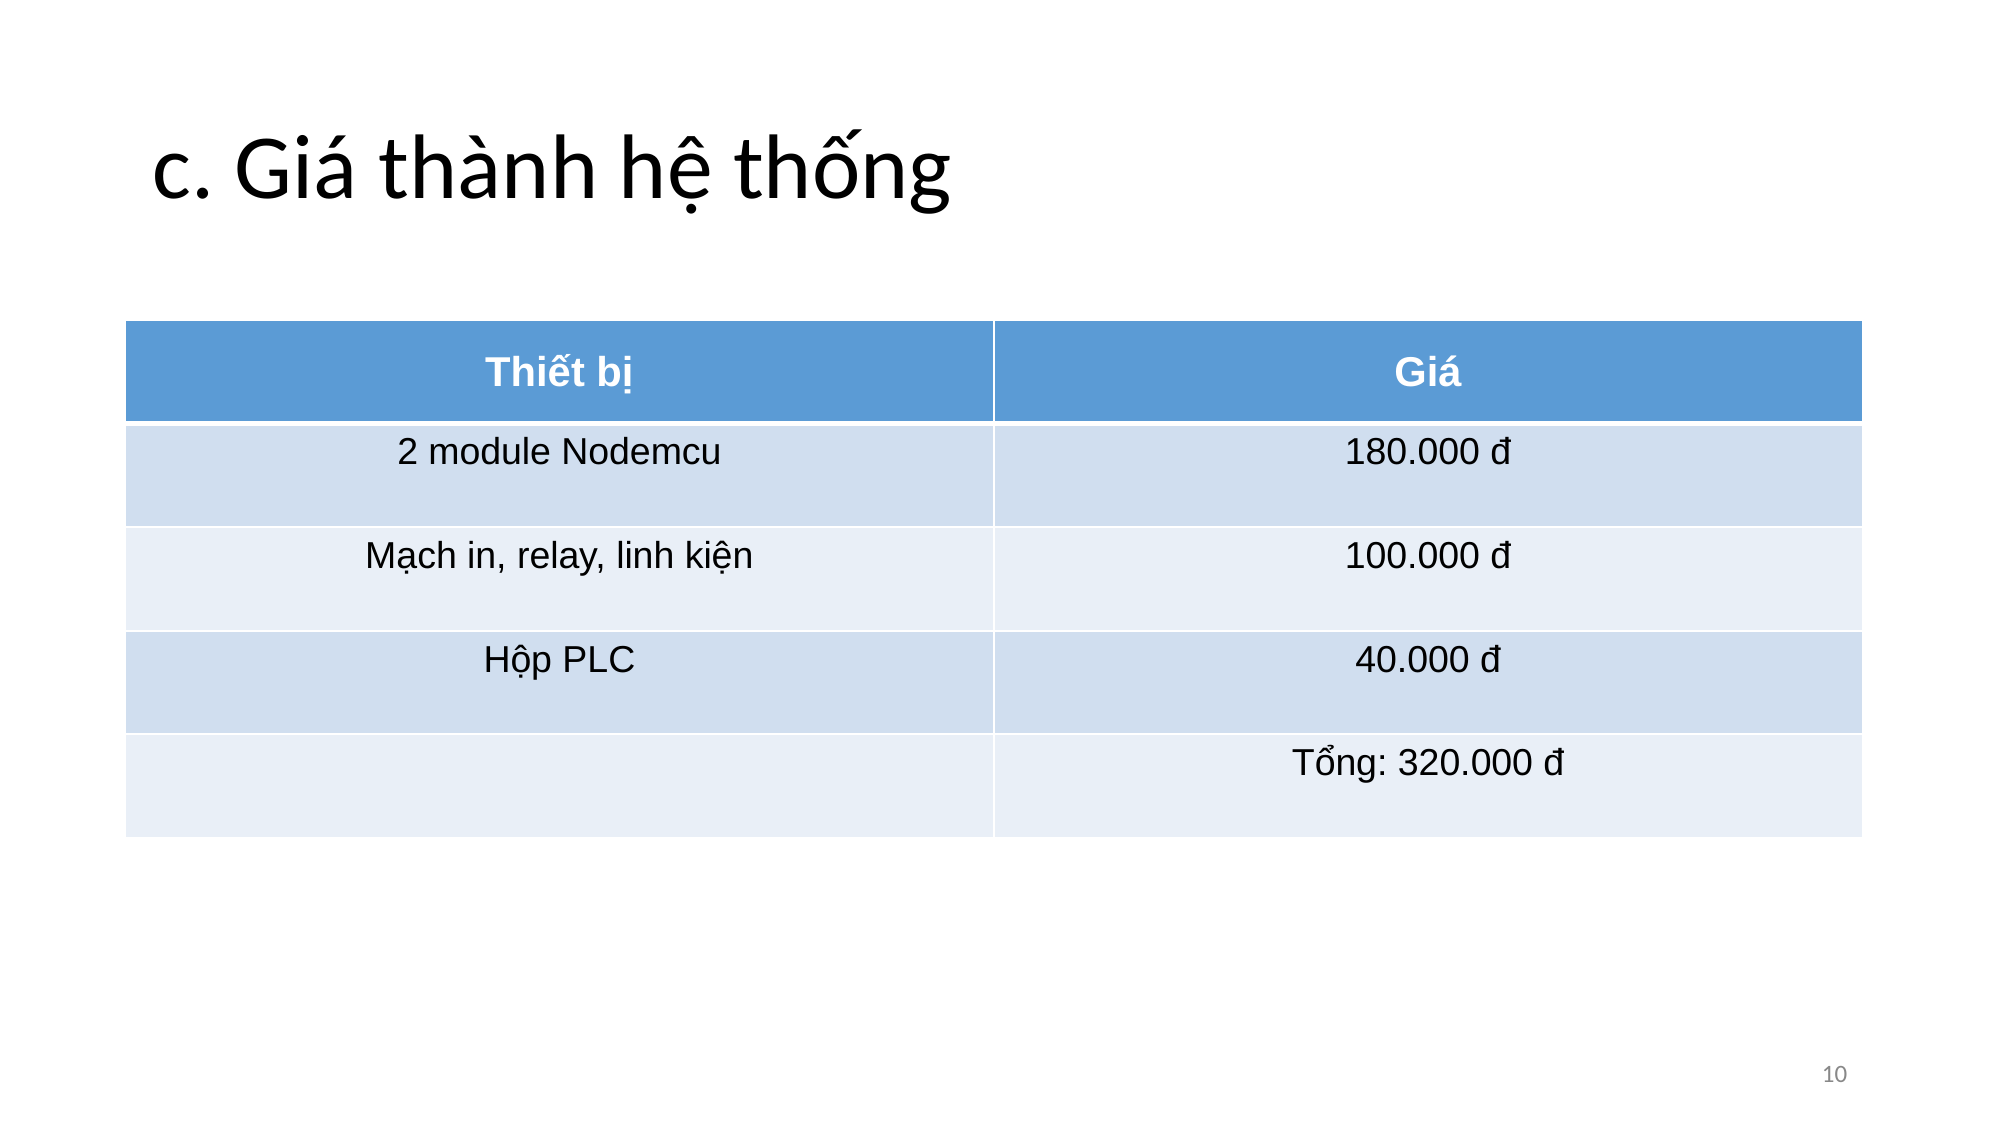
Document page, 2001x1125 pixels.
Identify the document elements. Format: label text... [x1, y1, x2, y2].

slide_number 10 [1412, 1042, 1863, 1103]
table_header Thiết bị [126, 321, 993, 421]
table_cell Mạch in, relay, linh kiện [126, 528, 993, 630]
table_cell 180.000 đ [995, 426, 1862, 526]
title c. Giá thành hệ thống [137, 59, 1863, 278]
table_cell 40.000 đ [995, 632, 1862, 733]
table_cell Tổng: 320.000 đ [995, 735, 1862, 837]
table_header Giá [995, 321, 1862, 421]
table_cell 100.000 đ [995, 528, 1862, 630]
table_cell 2 module Nodemcu [126, 426, 993, 526]
table_cell Hộp PLC [126, 632, 993, 733]
table_cell [126, 735, 993, 837]
